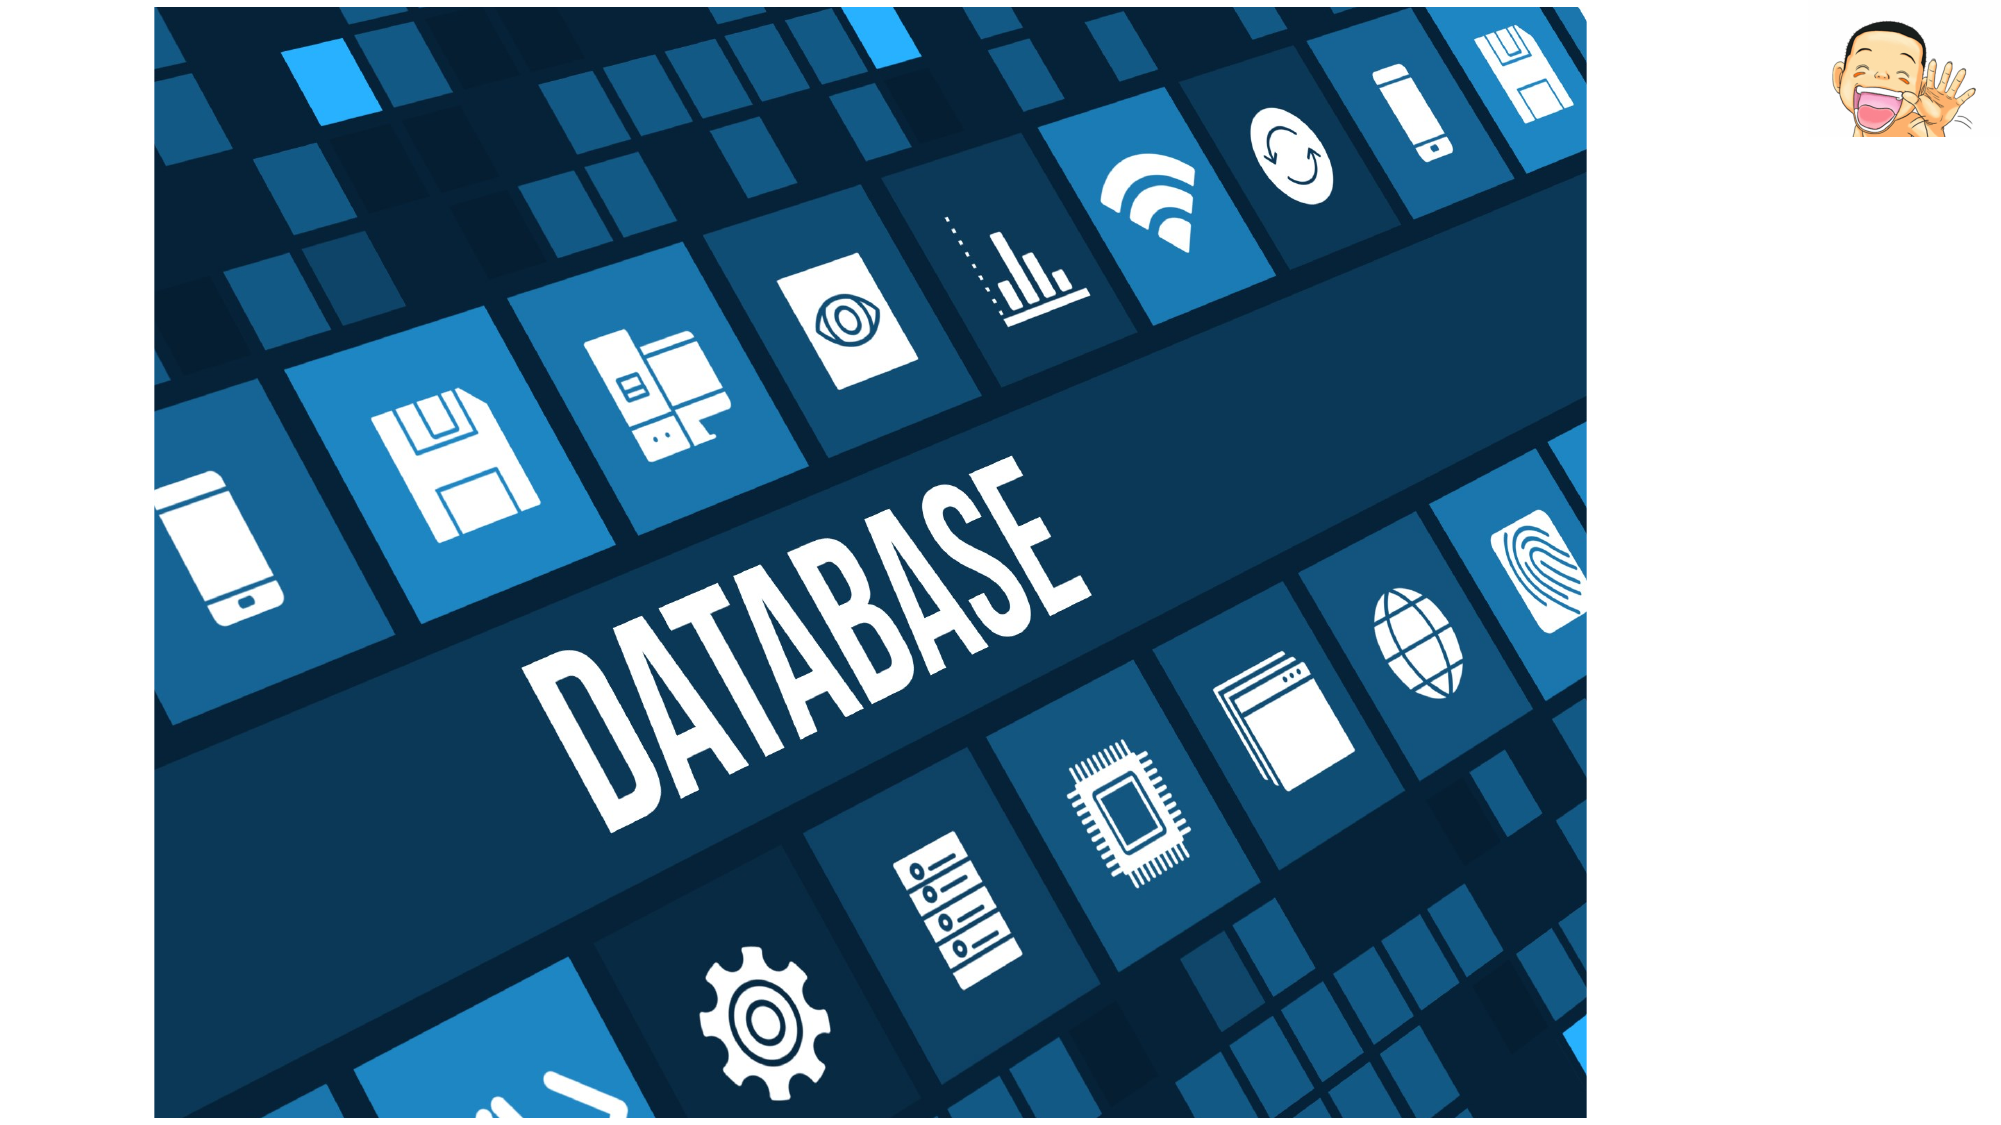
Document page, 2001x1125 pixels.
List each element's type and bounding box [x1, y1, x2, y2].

picture [154, 7, 1587, 1118]
picture [1808, 0, 2000, 137]
